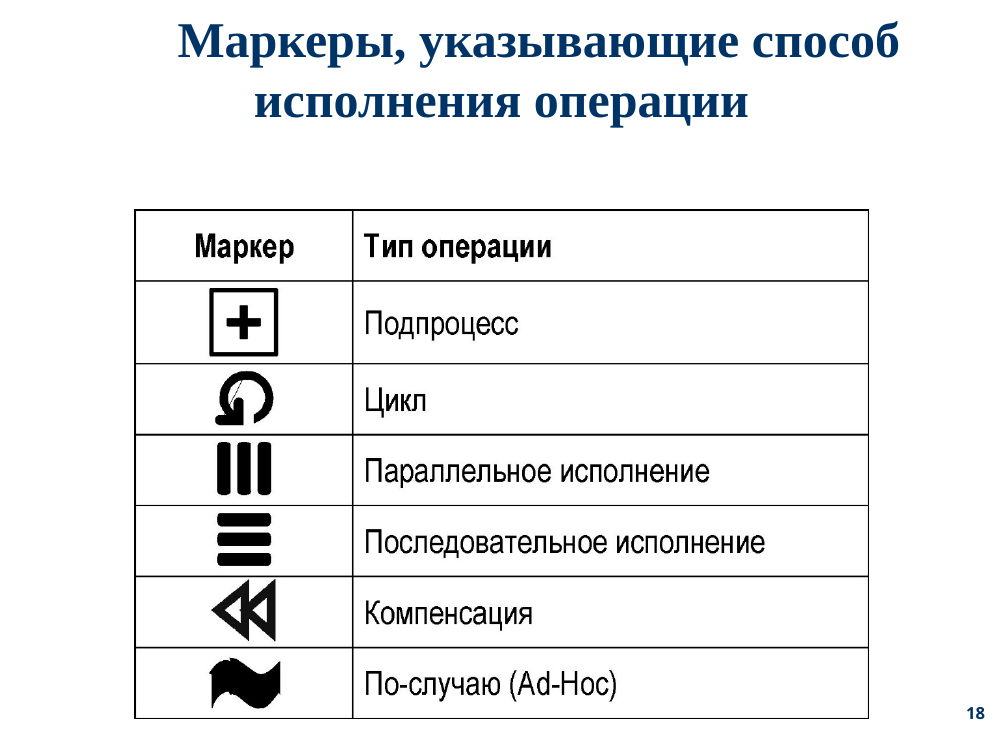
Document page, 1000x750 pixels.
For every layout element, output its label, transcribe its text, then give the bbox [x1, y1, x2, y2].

slide_number 18 [766, 683, 1000, 734]
picture [134, 209, 869, 719]
text_box Маркеры, указывающие способ исполнения операции [2, 0, 1000, 135]
